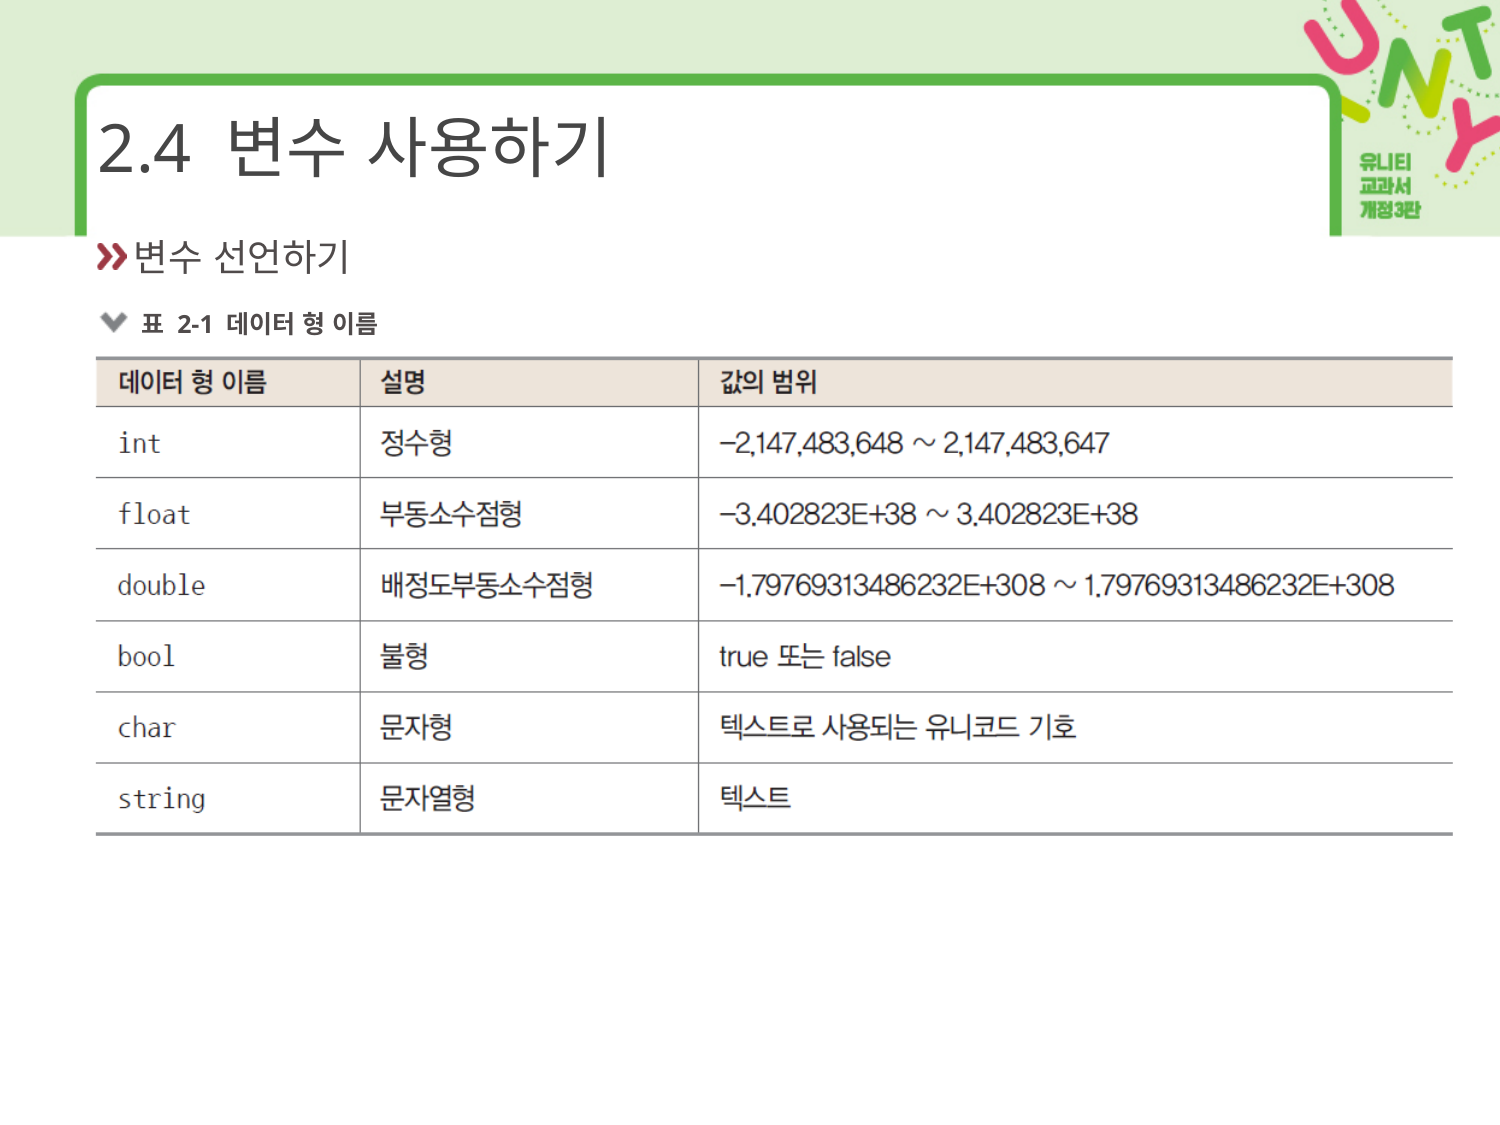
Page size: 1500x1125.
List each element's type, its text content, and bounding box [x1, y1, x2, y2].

title 2.4 변수 사용하기 [82, 61, 1413, 193]
list 변수 선언하기 [81, 222, 1412, 1037]
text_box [97, 297, 1459, 352]
picture [0, 0, 1500, 1125]
